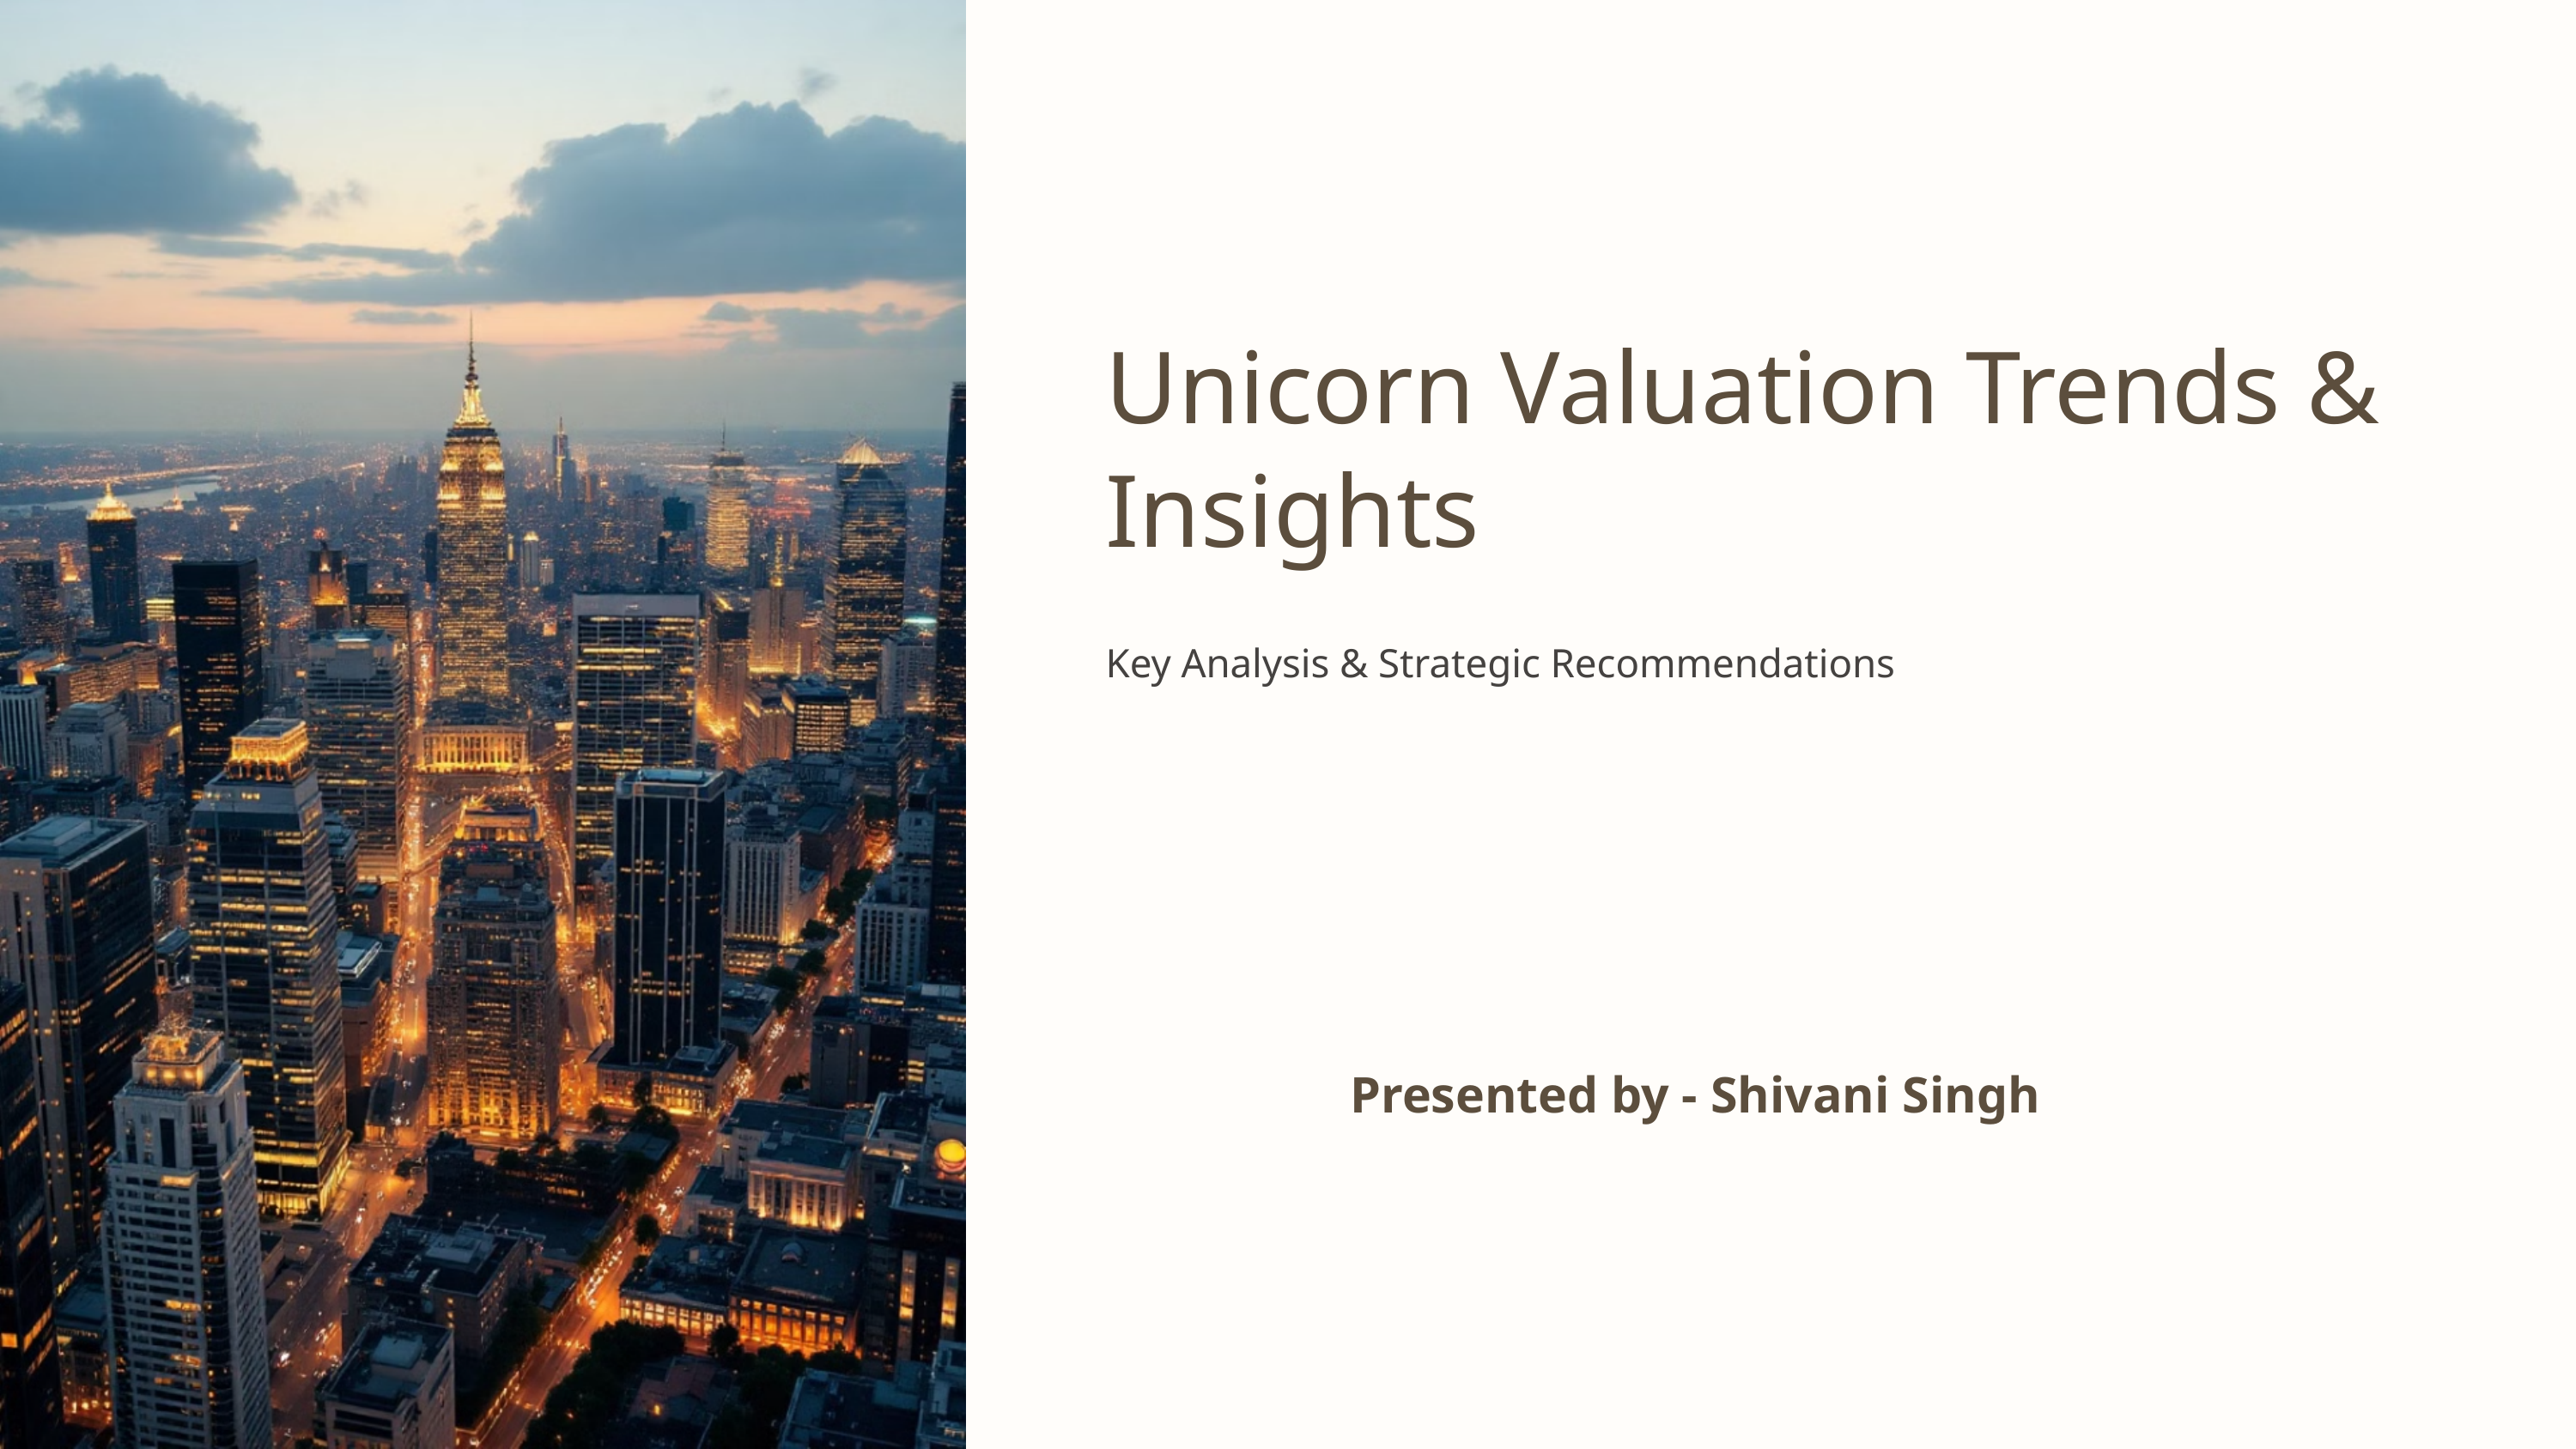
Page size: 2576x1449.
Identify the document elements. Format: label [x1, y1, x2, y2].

text_box [1105, 1001, 2437, 1127]
text_box [1105, 322, 2437, 573]
text_box [1105, 631, 2437, 696]
text_box [0, 0, 2576, 1449]
